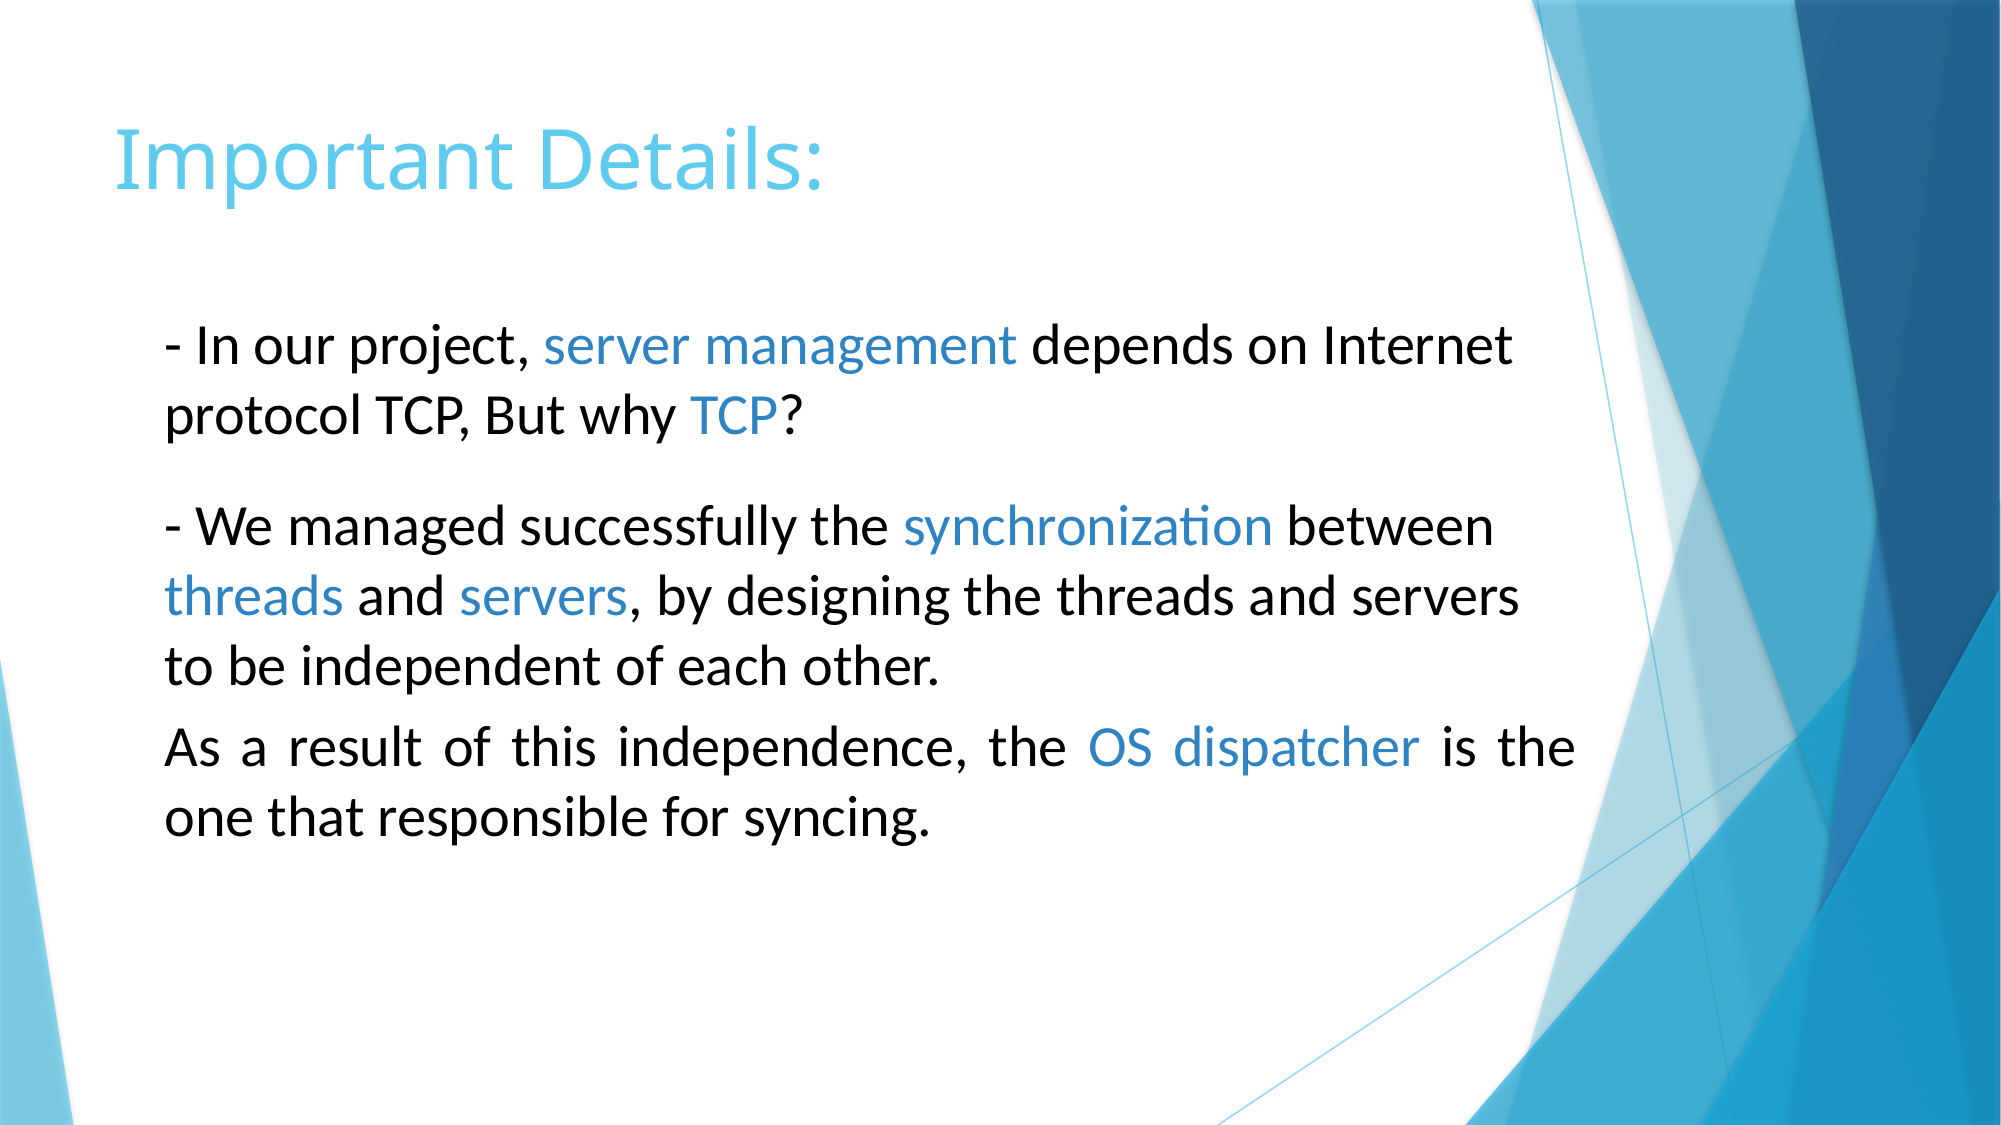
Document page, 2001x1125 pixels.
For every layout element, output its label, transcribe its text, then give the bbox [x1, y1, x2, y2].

text_box As a result of this independence, the OS dispatcher is the one that responsible for syncing. [149, 701, 1591, 856]
title Important Details: [99, 98, 1510, 256]
text_box - We managed successfully the synchronization between threads and servers, by designing the threads and servers to be independent of each other. [149, 479, 1591, 701]
text_box - In our project, server management depends on Internet protocol TCP, But why TCP? [149, 298, 1591, 454]
